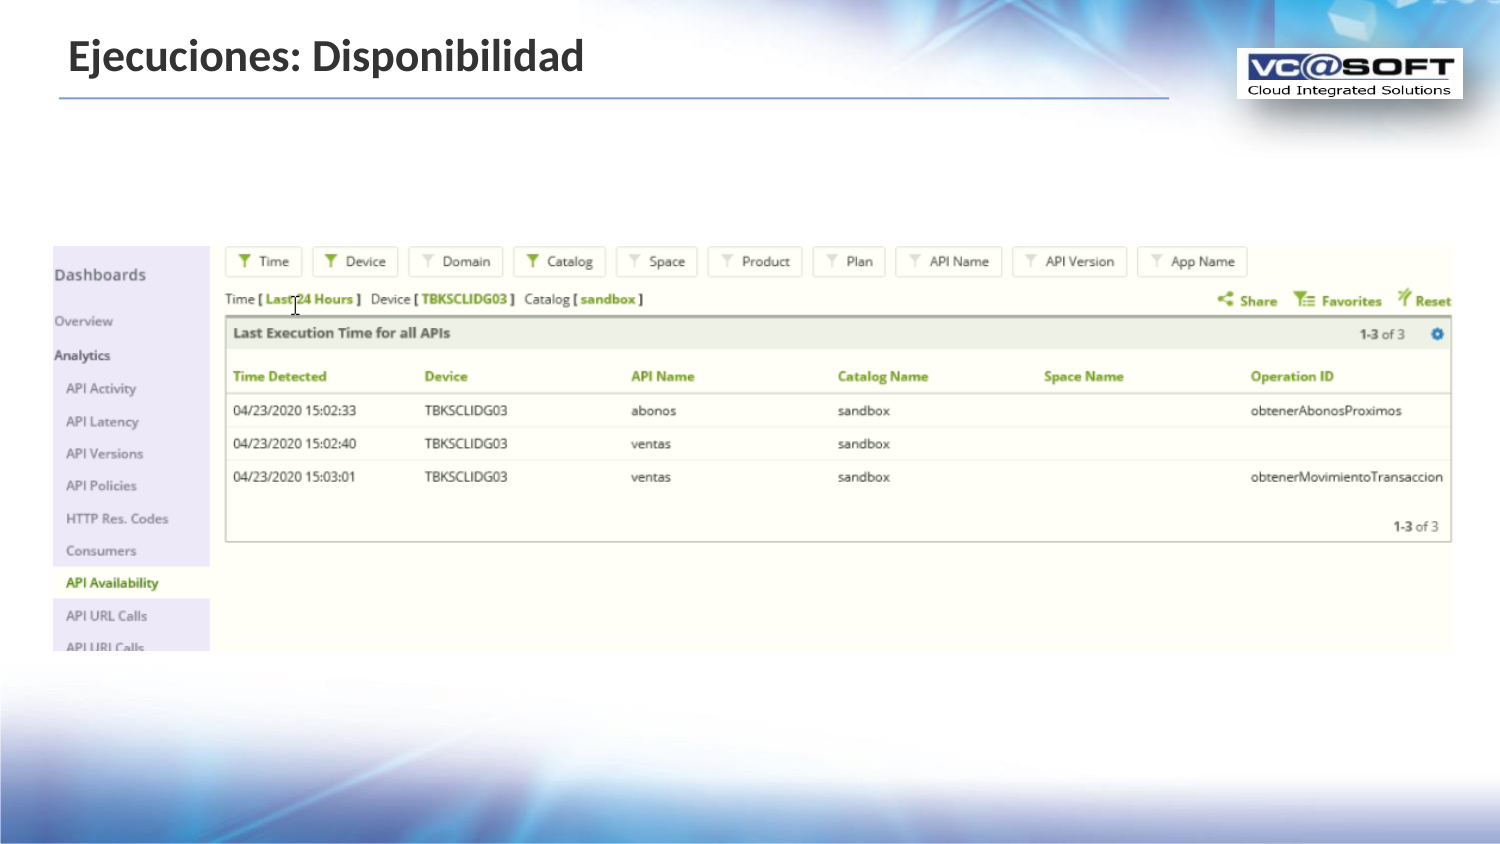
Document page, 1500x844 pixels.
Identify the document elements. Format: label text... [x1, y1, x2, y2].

title Ejecuciones: Disponibilidad [52, 23, 1190, 83]
picture [579, 0, 1500, 150]
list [52, 245, 1454, 651]
picture [0, 663, 1500, 844]
